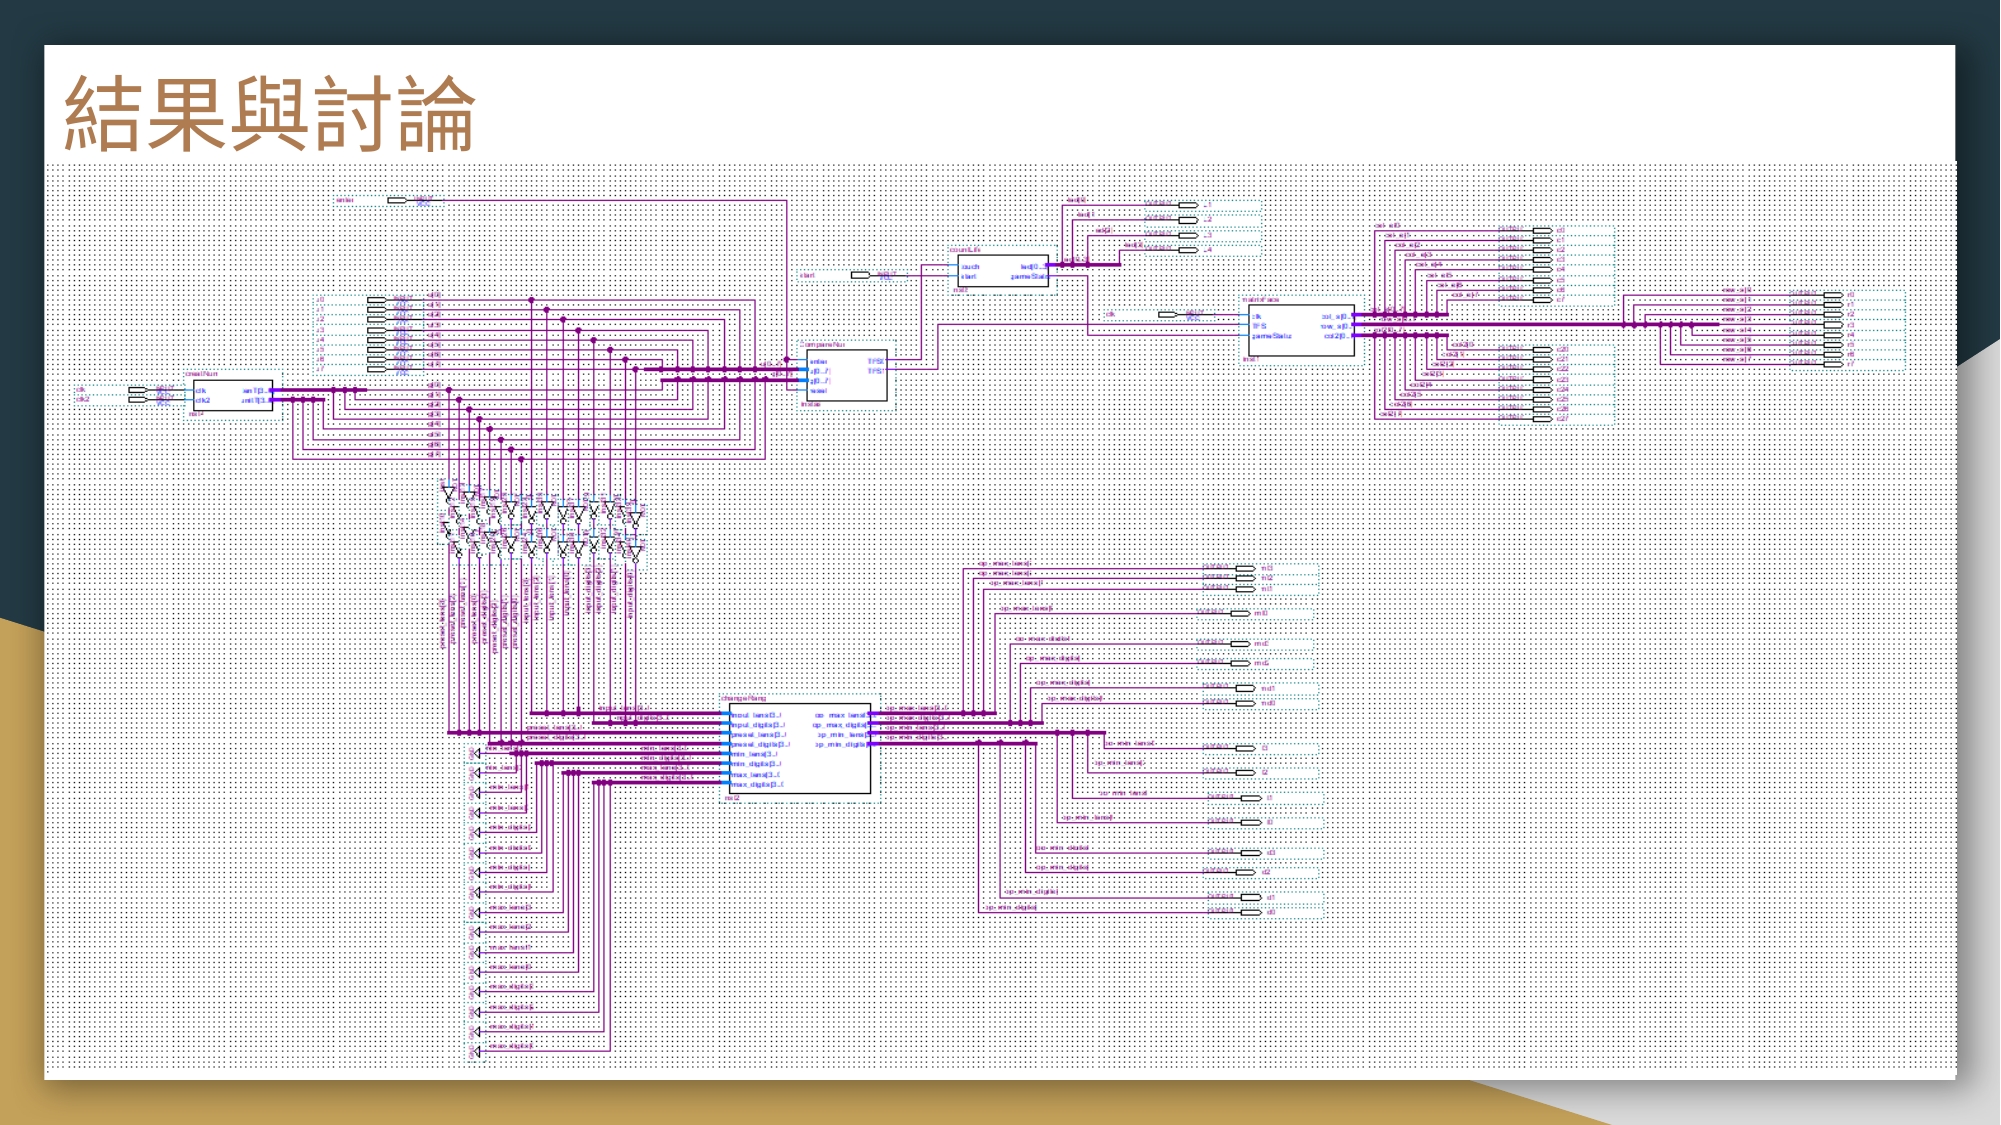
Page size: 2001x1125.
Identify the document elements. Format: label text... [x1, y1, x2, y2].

title 結果與討論 [42, 42, 1685, 160]
picture [46, 161, 1957, 1075]
